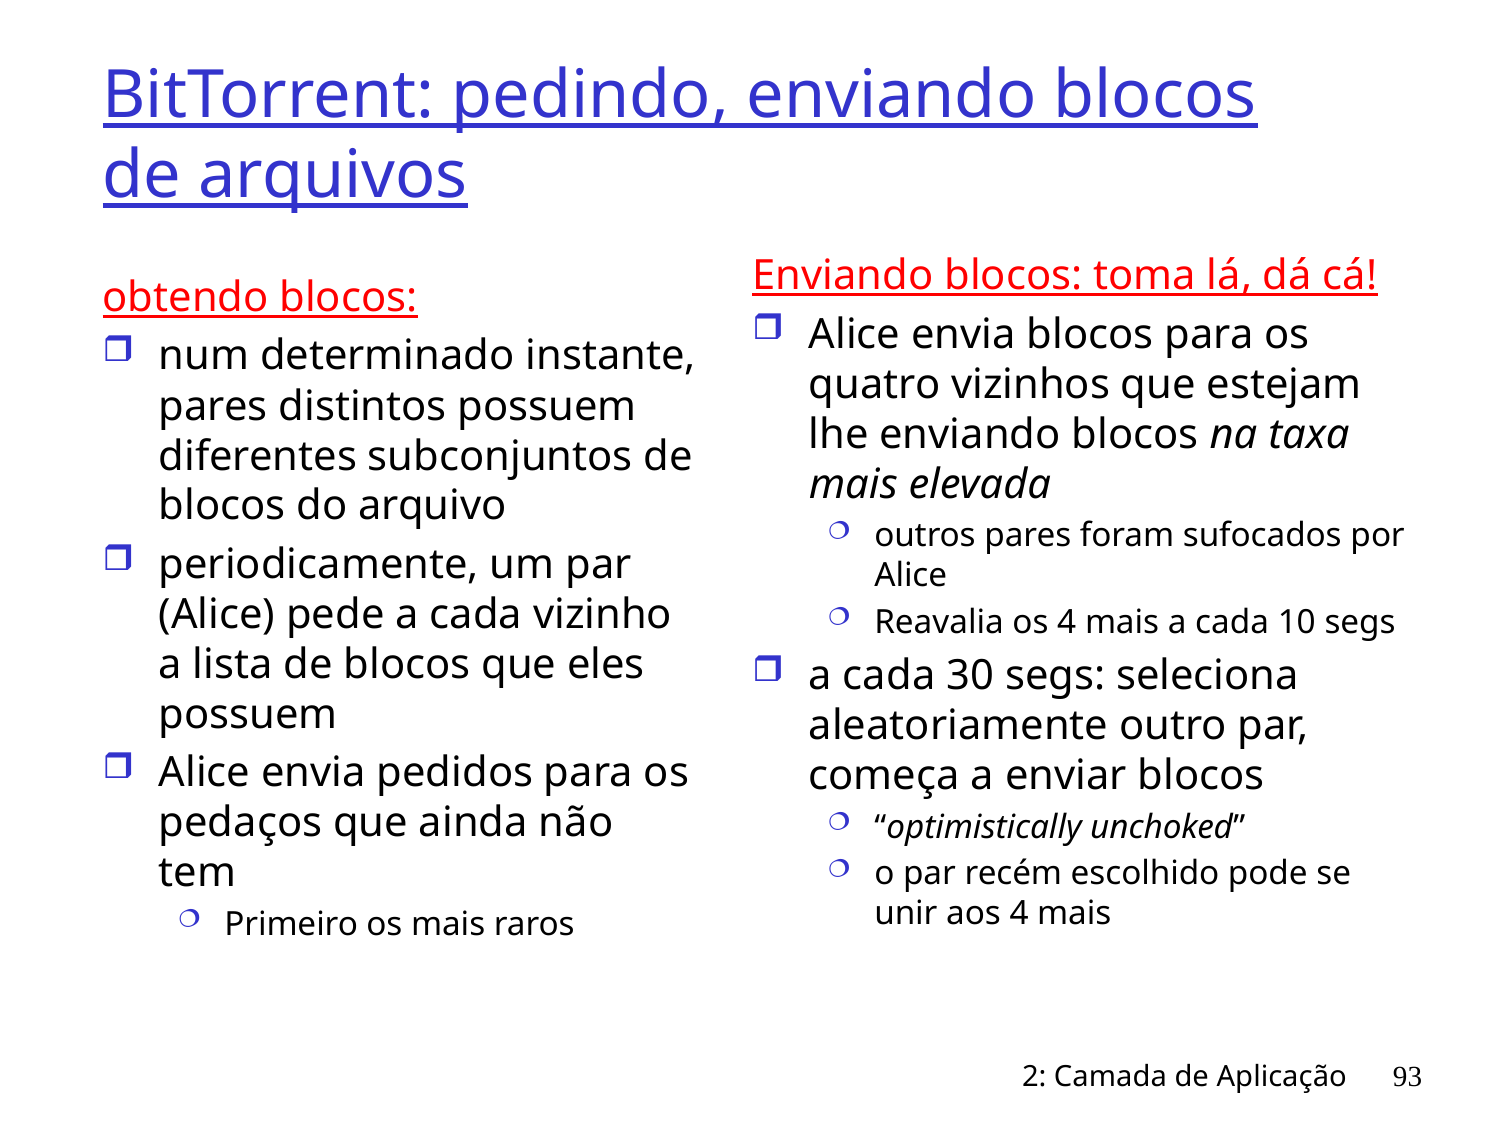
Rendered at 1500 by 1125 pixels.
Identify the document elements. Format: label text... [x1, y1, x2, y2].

footer 2: Camada de Aplicação [887, 1049, 1362, 1125]
title BitTorrent: pedindo, enviando blocos de arquivos [87, 37, 1363, 226]
list obtendo blocos: num determinado instante, pares distintos possuem diferentes subconjuntos de blocos do arquivo periodicamente, um par (Alice) pede a cada vizinho a lista de blocos que eles possuem Alice envia pedidos para os pedaços que ainda não tem Primeiro os mais raros [87, 262, 713, 1026]
list Enviando blocos: toma lá, dá cá! Alice envia blocos para os quatro vizinhos que estejam lhe enviando blocos na taxa mais elevada outros pares foram sufocados por Alice Reavalia os 4 mais a cada 10 segs a cada 30 segs: seleciona aleatoriamente outro par, começa a enviar blocos “optimistically unchoked” o par recém escolhido pode se unir aos 4 mais [737, 240, 1422, 1004]
slide_number 93 [1362, 1049, 1438, 1125]
